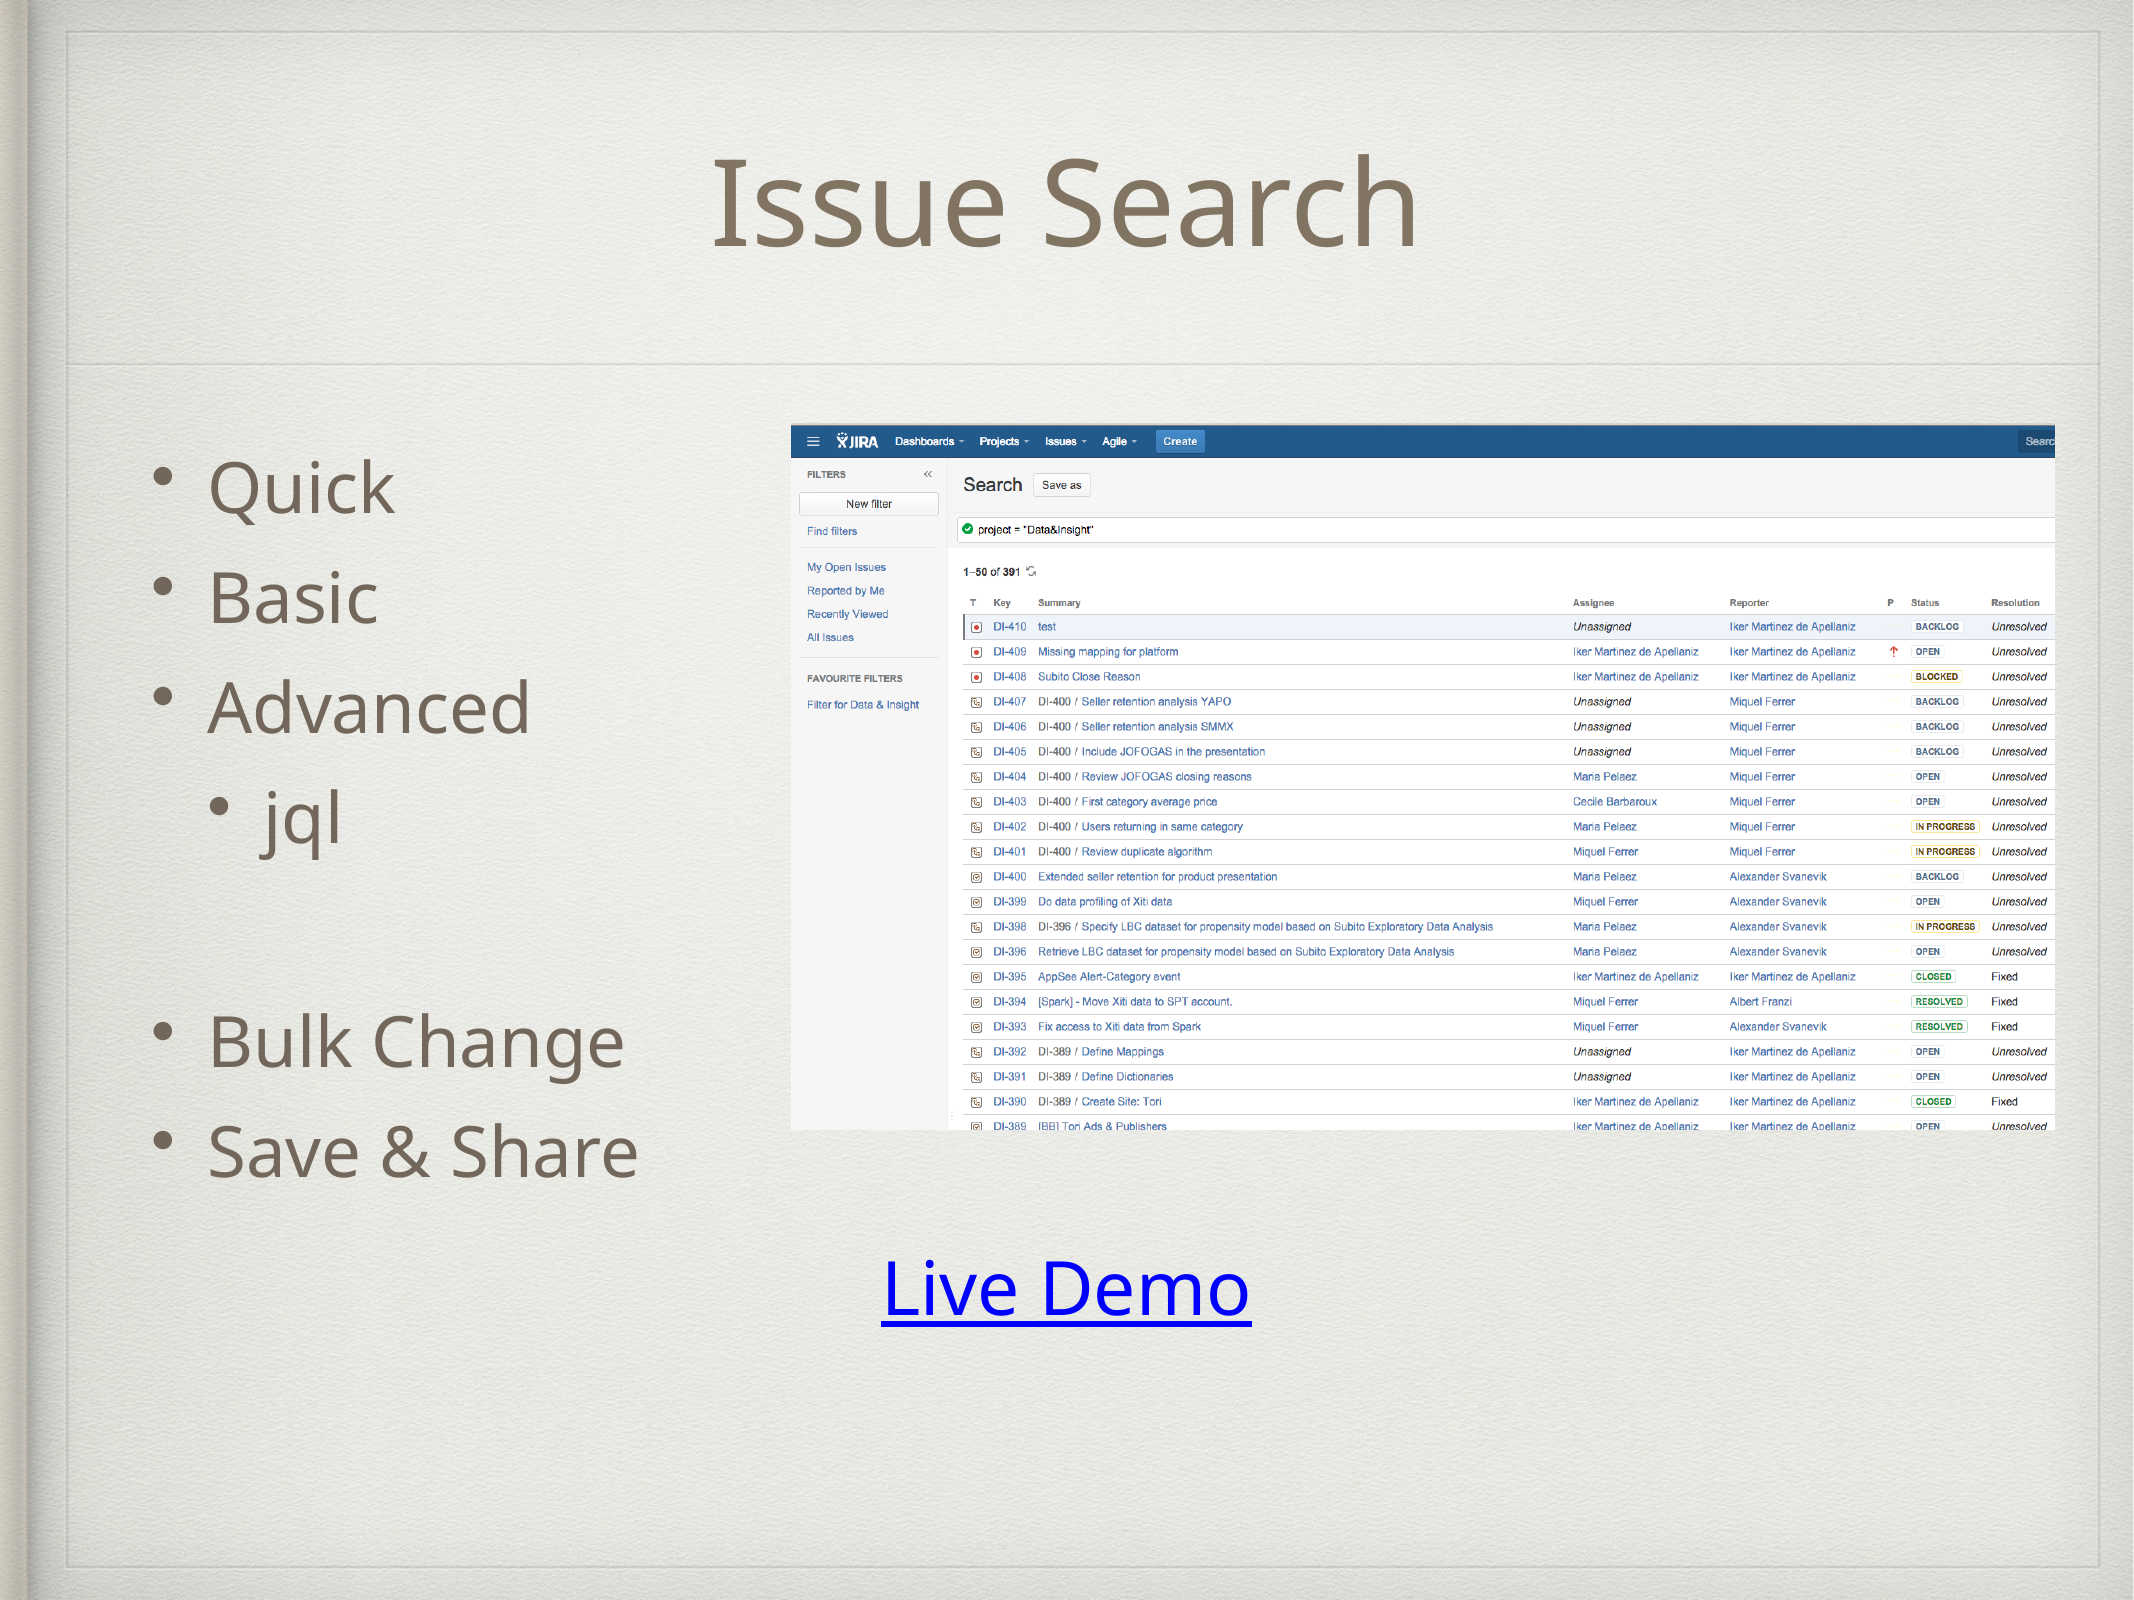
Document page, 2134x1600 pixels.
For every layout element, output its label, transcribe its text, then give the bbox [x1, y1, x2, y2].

list Quick Basic Advanced jql Bulk Change Save & Share [150, 442, 992, 1431]
picture [0, 0, 2134, 1600]
text_box Live Demo [872, 1232, 1261, 1352]
title Issue Search [149, 51, 1984, 345]
